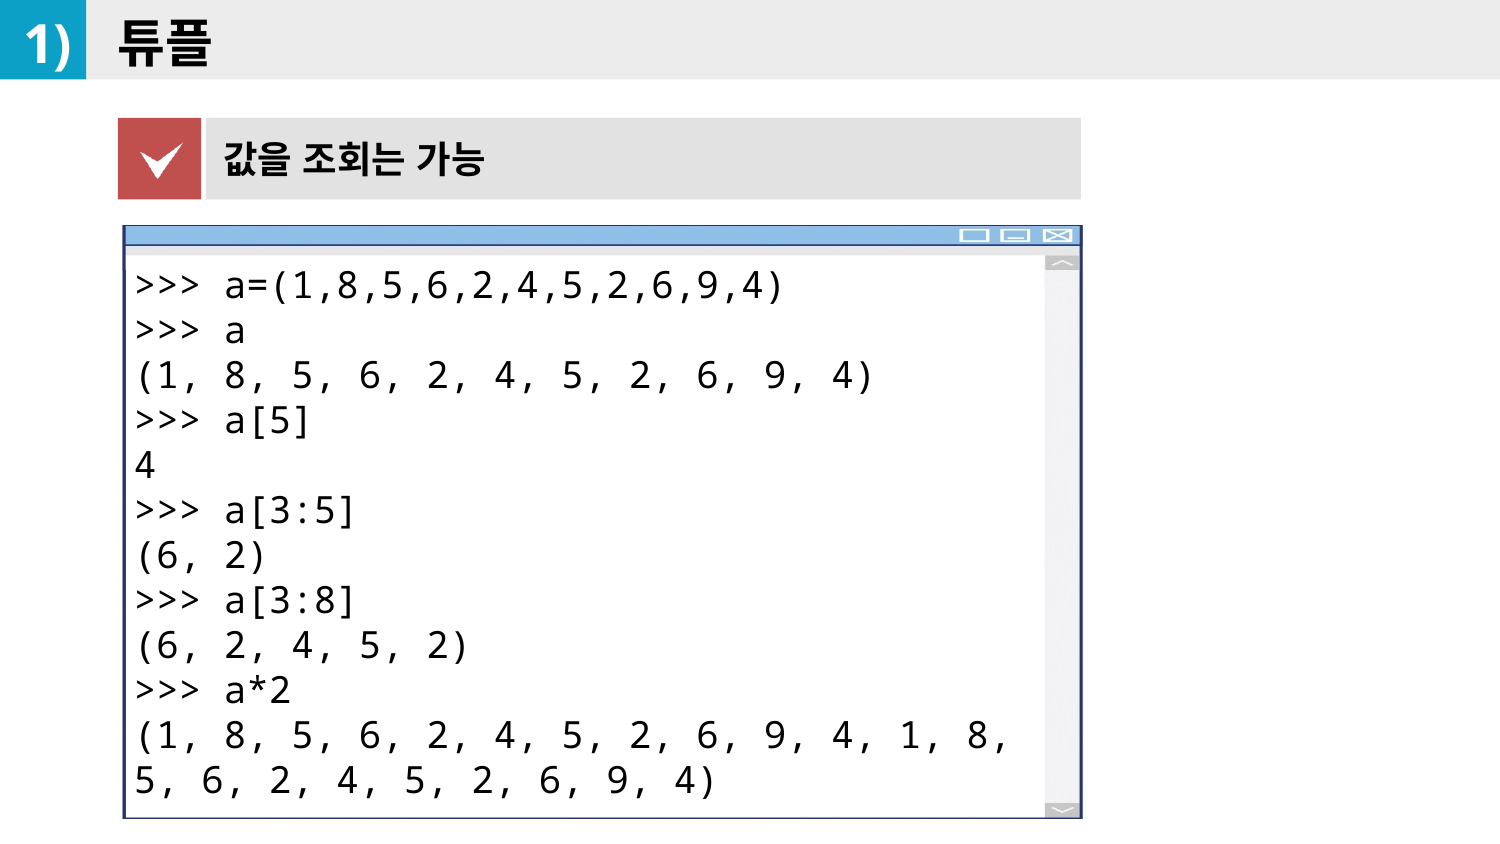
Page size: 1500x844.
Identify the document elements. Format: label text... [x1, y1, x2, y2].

text_box 튜플 [98, 0, 1436, 85]
text_box 값을 조회는 가능 [205, 117, 1081, 200]
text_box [118, 223, 1084, 820]
text_box 1) [0, 0, 98, 86]
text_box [117, 117, 202, 200]
